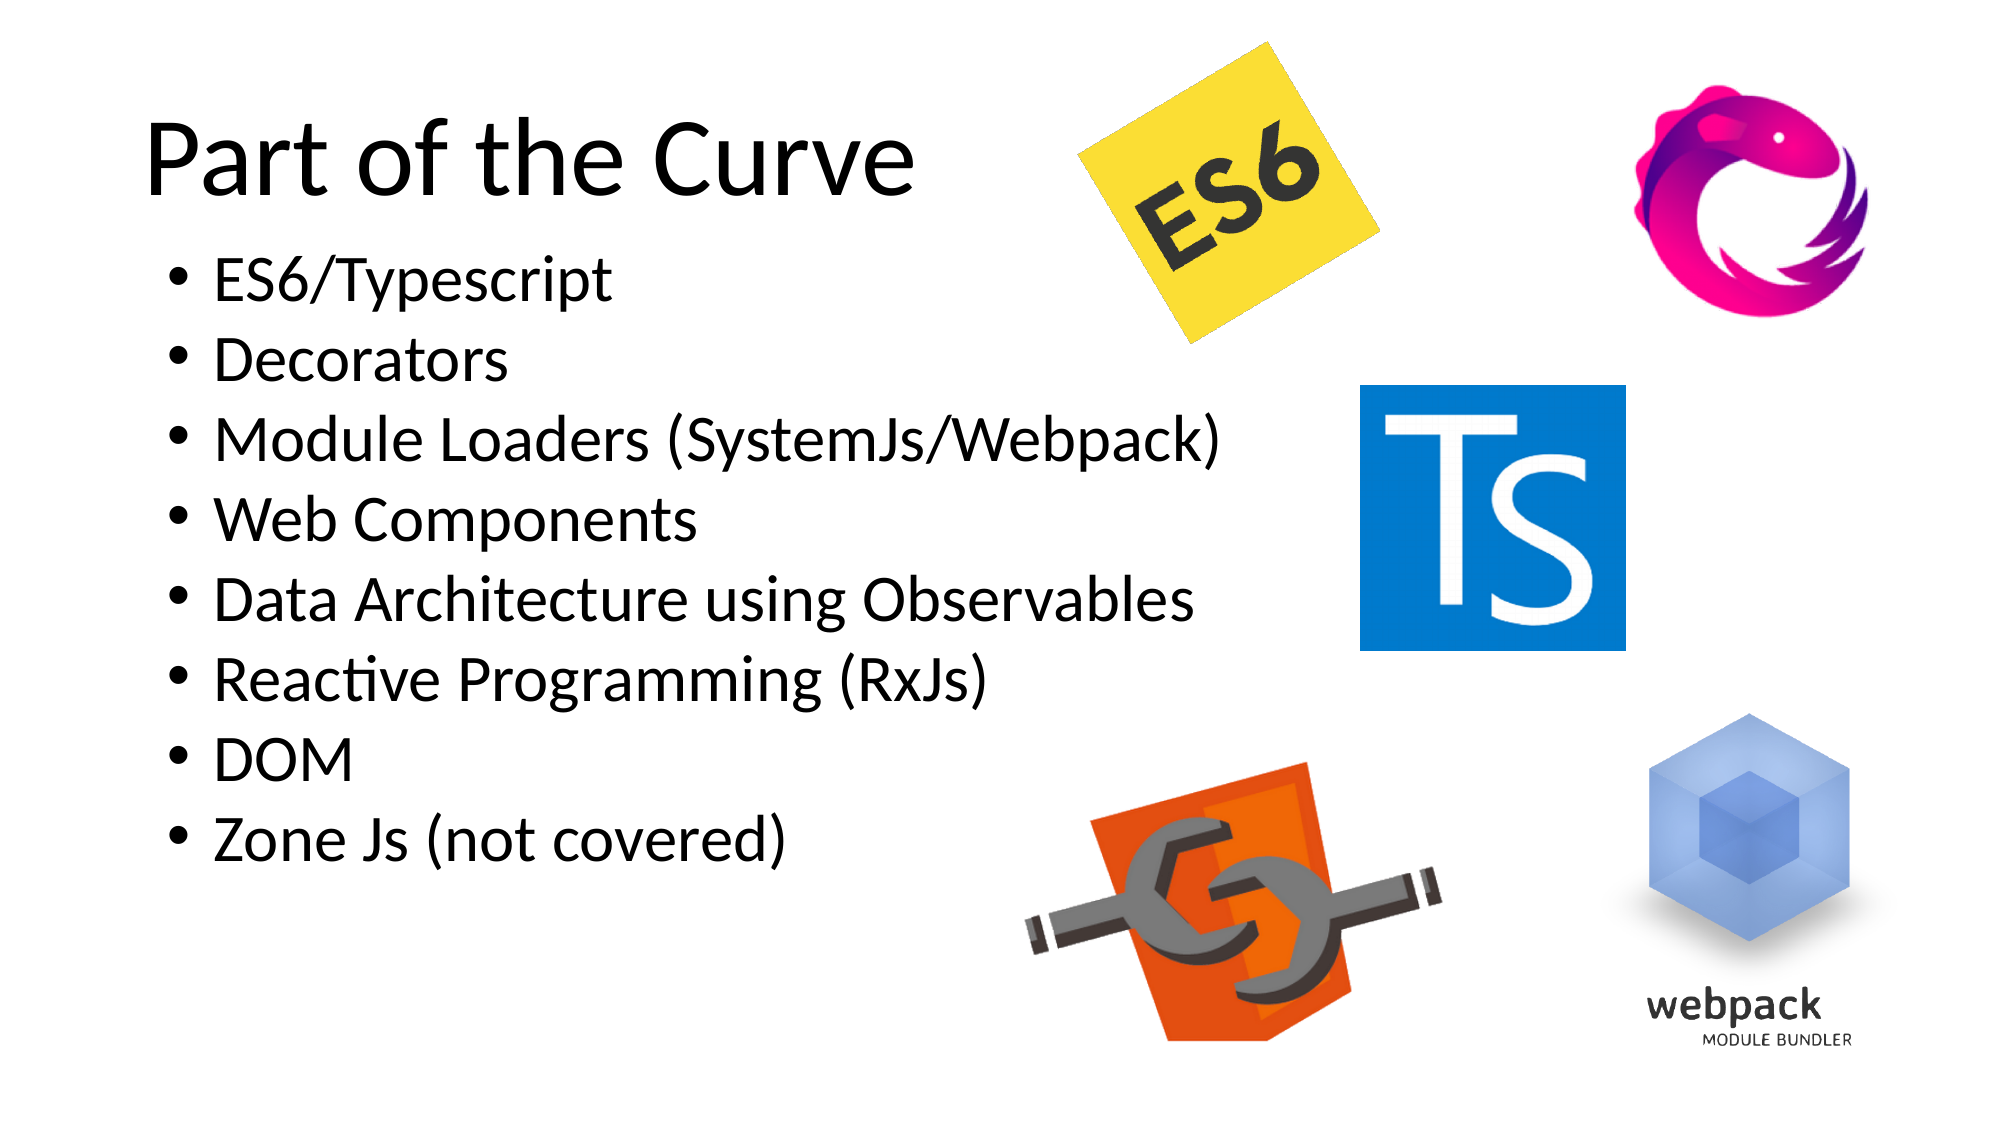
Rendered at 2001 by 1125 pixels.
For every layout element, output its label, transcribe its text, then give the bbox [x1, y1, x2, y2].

text_box ES6/Typescript Decorators Module Loaders (SystemJs/Webpack) Web Components Data Architecture using Observables Reactive Programming (RxJs) DOM Zone Js (not covered) [152, 227, 1262, 882]
text_box Part of the Curve [128, 76, 1036, 226]
picture [1078, 41, 1380, 343]
picture [1625, 76, 1872, 323]
picture [1360, 385, 1626, 651]
picture [1022, 756, 1444, 1046]
picture [1600, 713, 1898, 1046]
